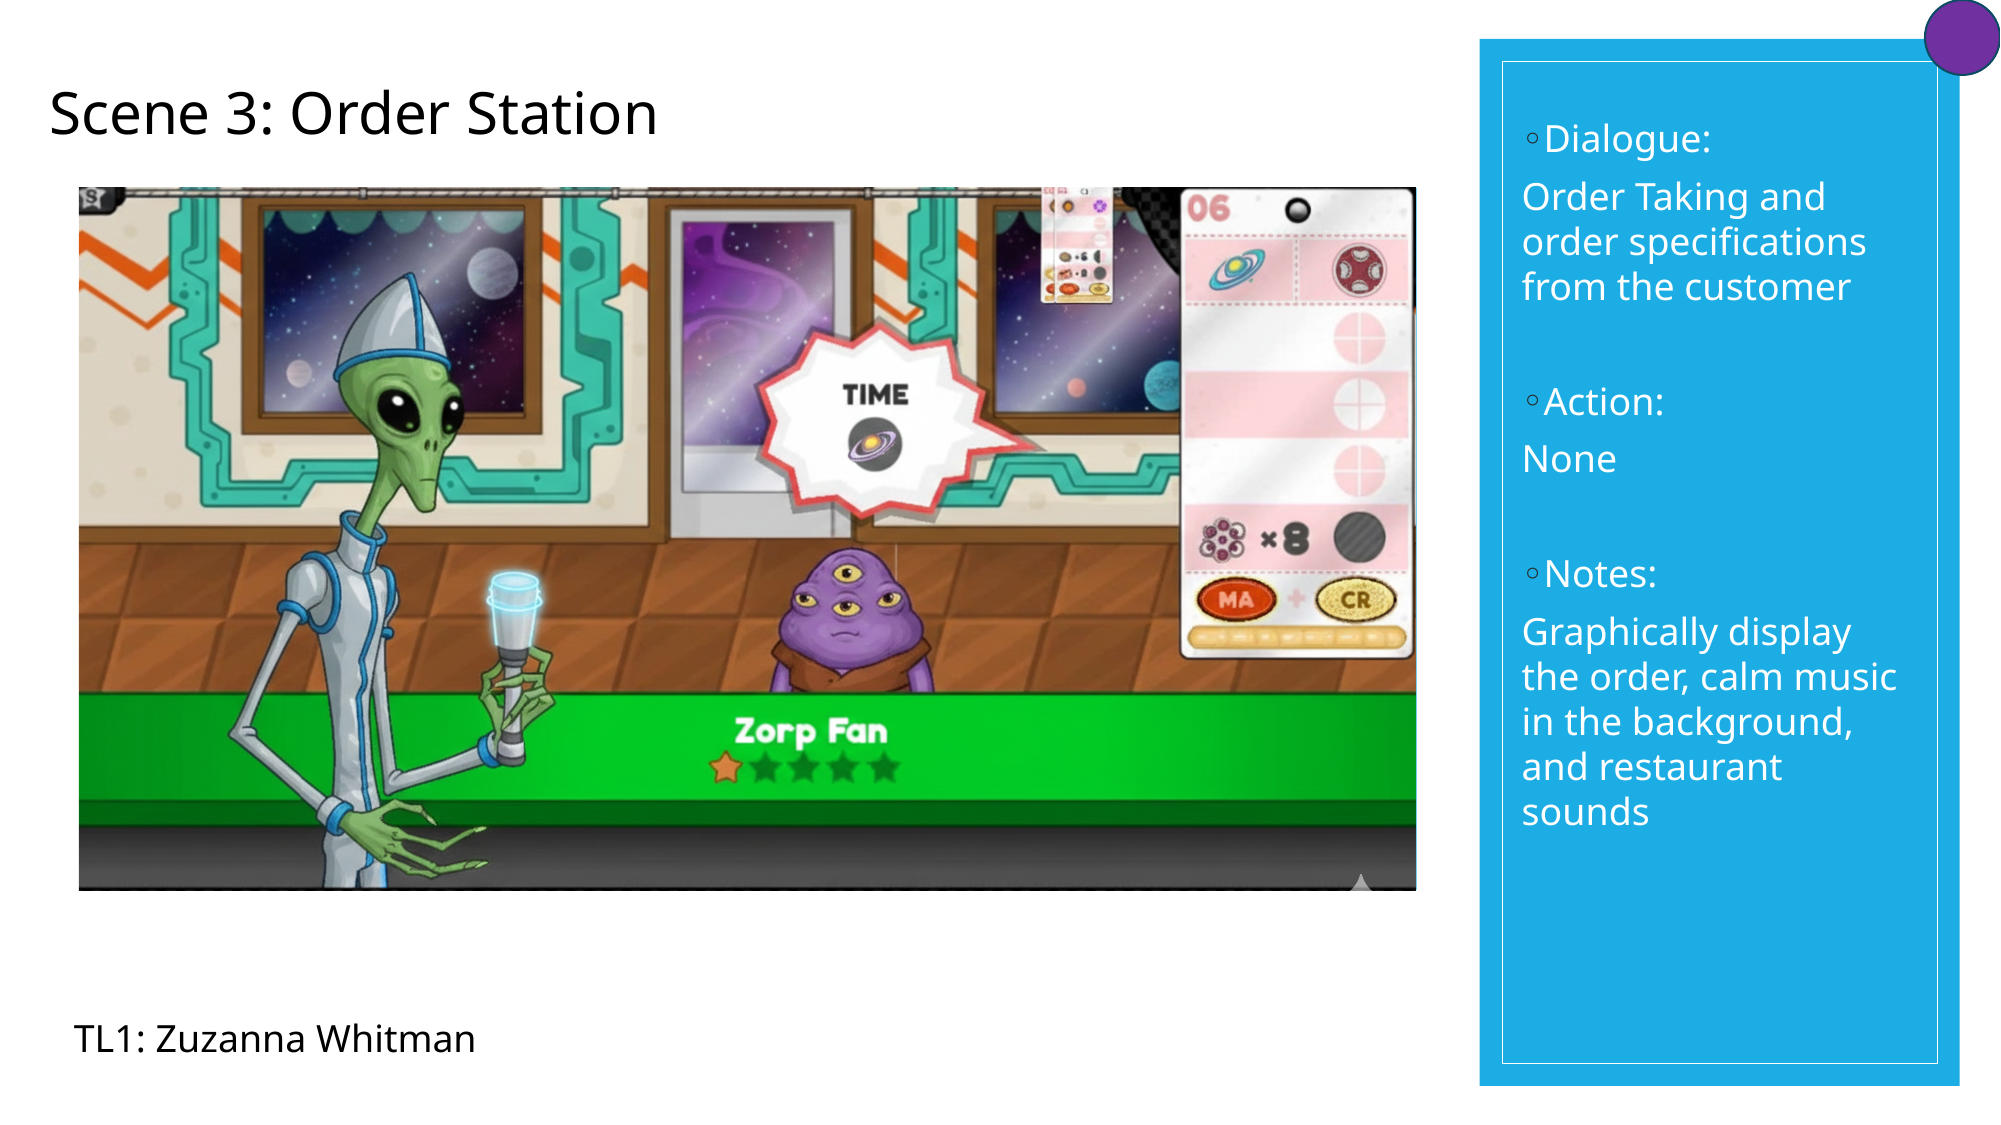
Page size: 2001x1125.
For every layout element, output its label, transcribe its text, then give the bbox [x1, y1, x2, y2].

text_box TL1: Zuzanna Whitman [58, 1007, 546, 1068]
text_box Dialogue: Order Taking and order specifications from the customer Action: None Notes: Graphically display the order, calm music in the background, and restaurant sounds [1506, 107, 1925, 967]
title Scene 3: Order Station [34, 37, 1277, 155]
text_box [1923, 0, 2000, 76]
picture [78, 187, 1417, 891]
